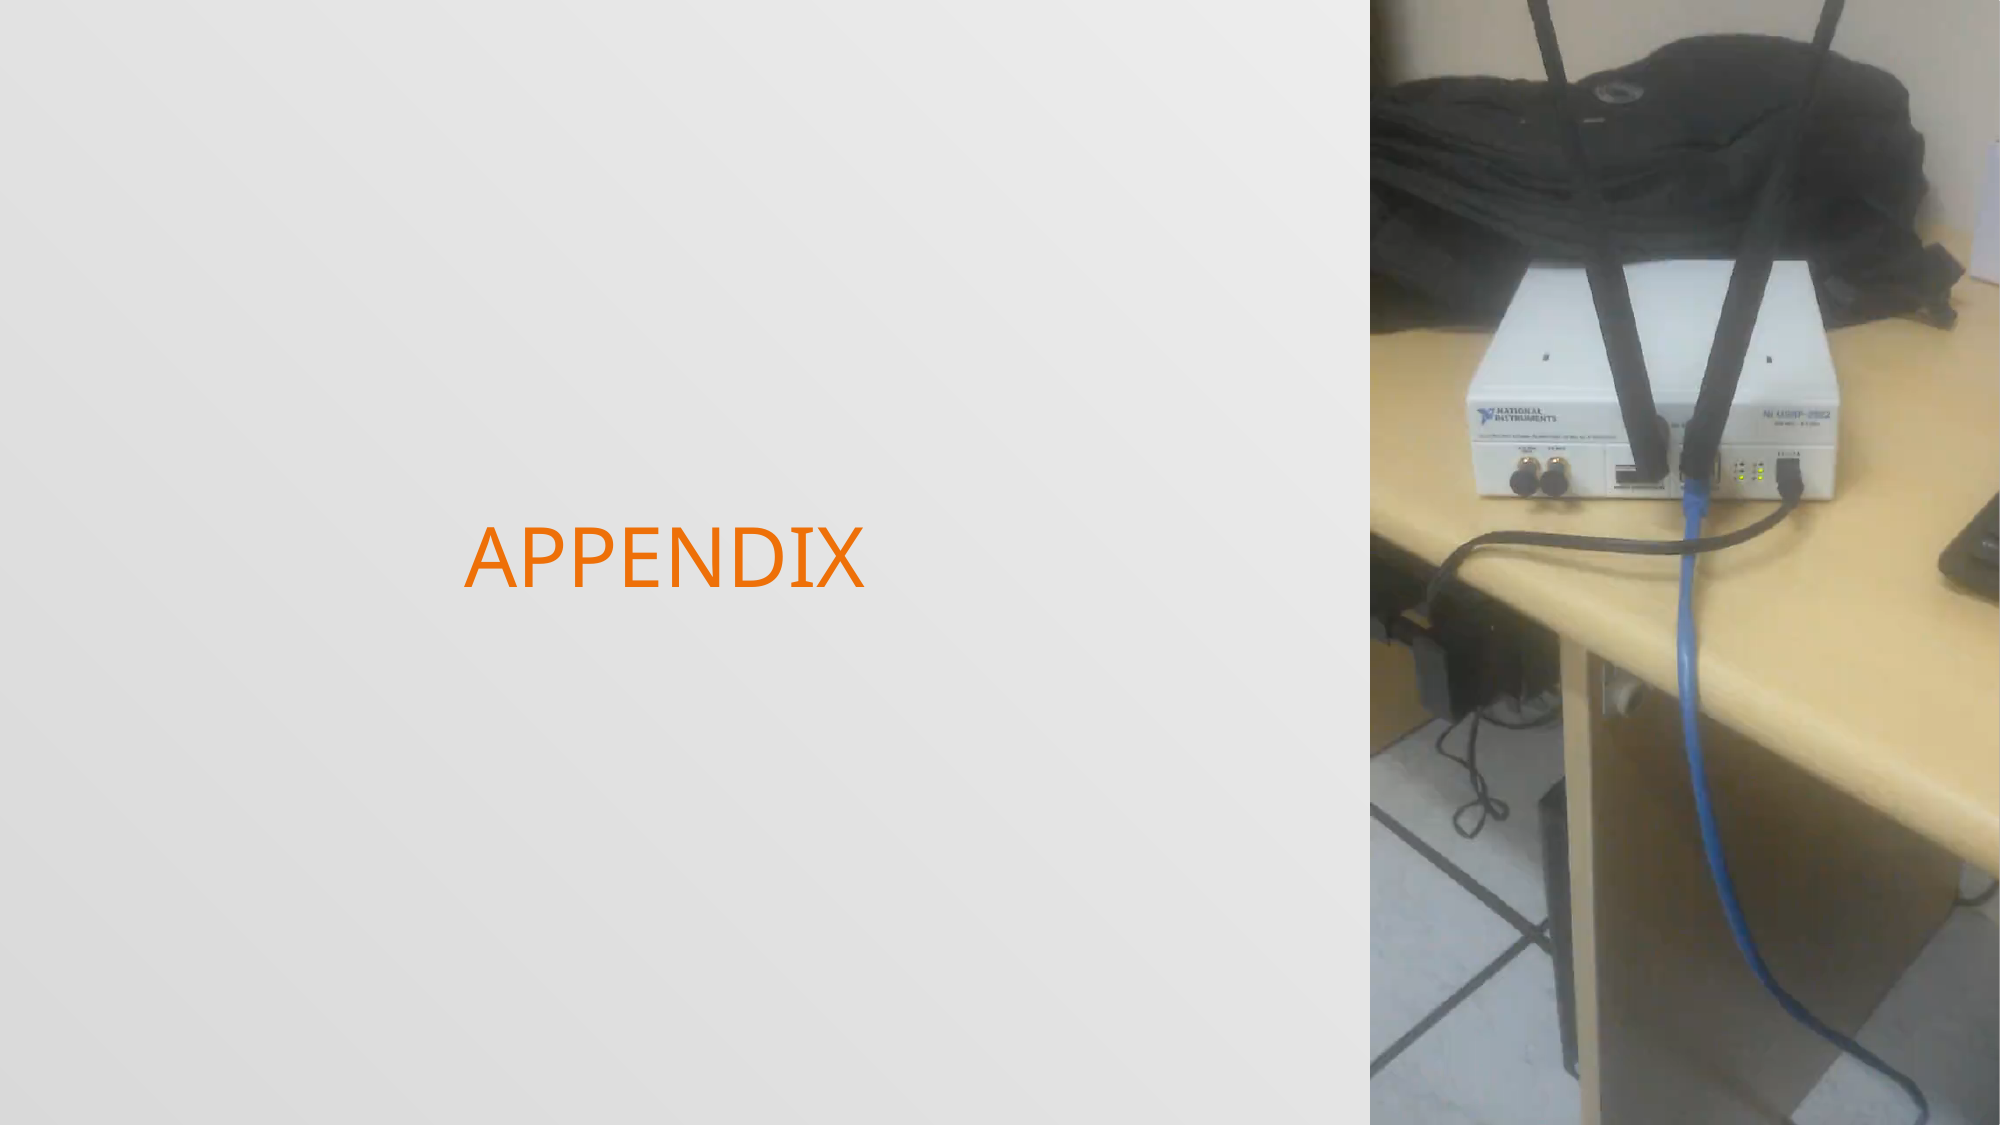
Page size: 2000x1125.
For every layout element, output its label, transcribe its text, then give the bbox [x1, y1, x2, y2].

text_box APPENDIX [0, 508, 1330, 617]
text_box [1369, 0, 2000, 1125]
